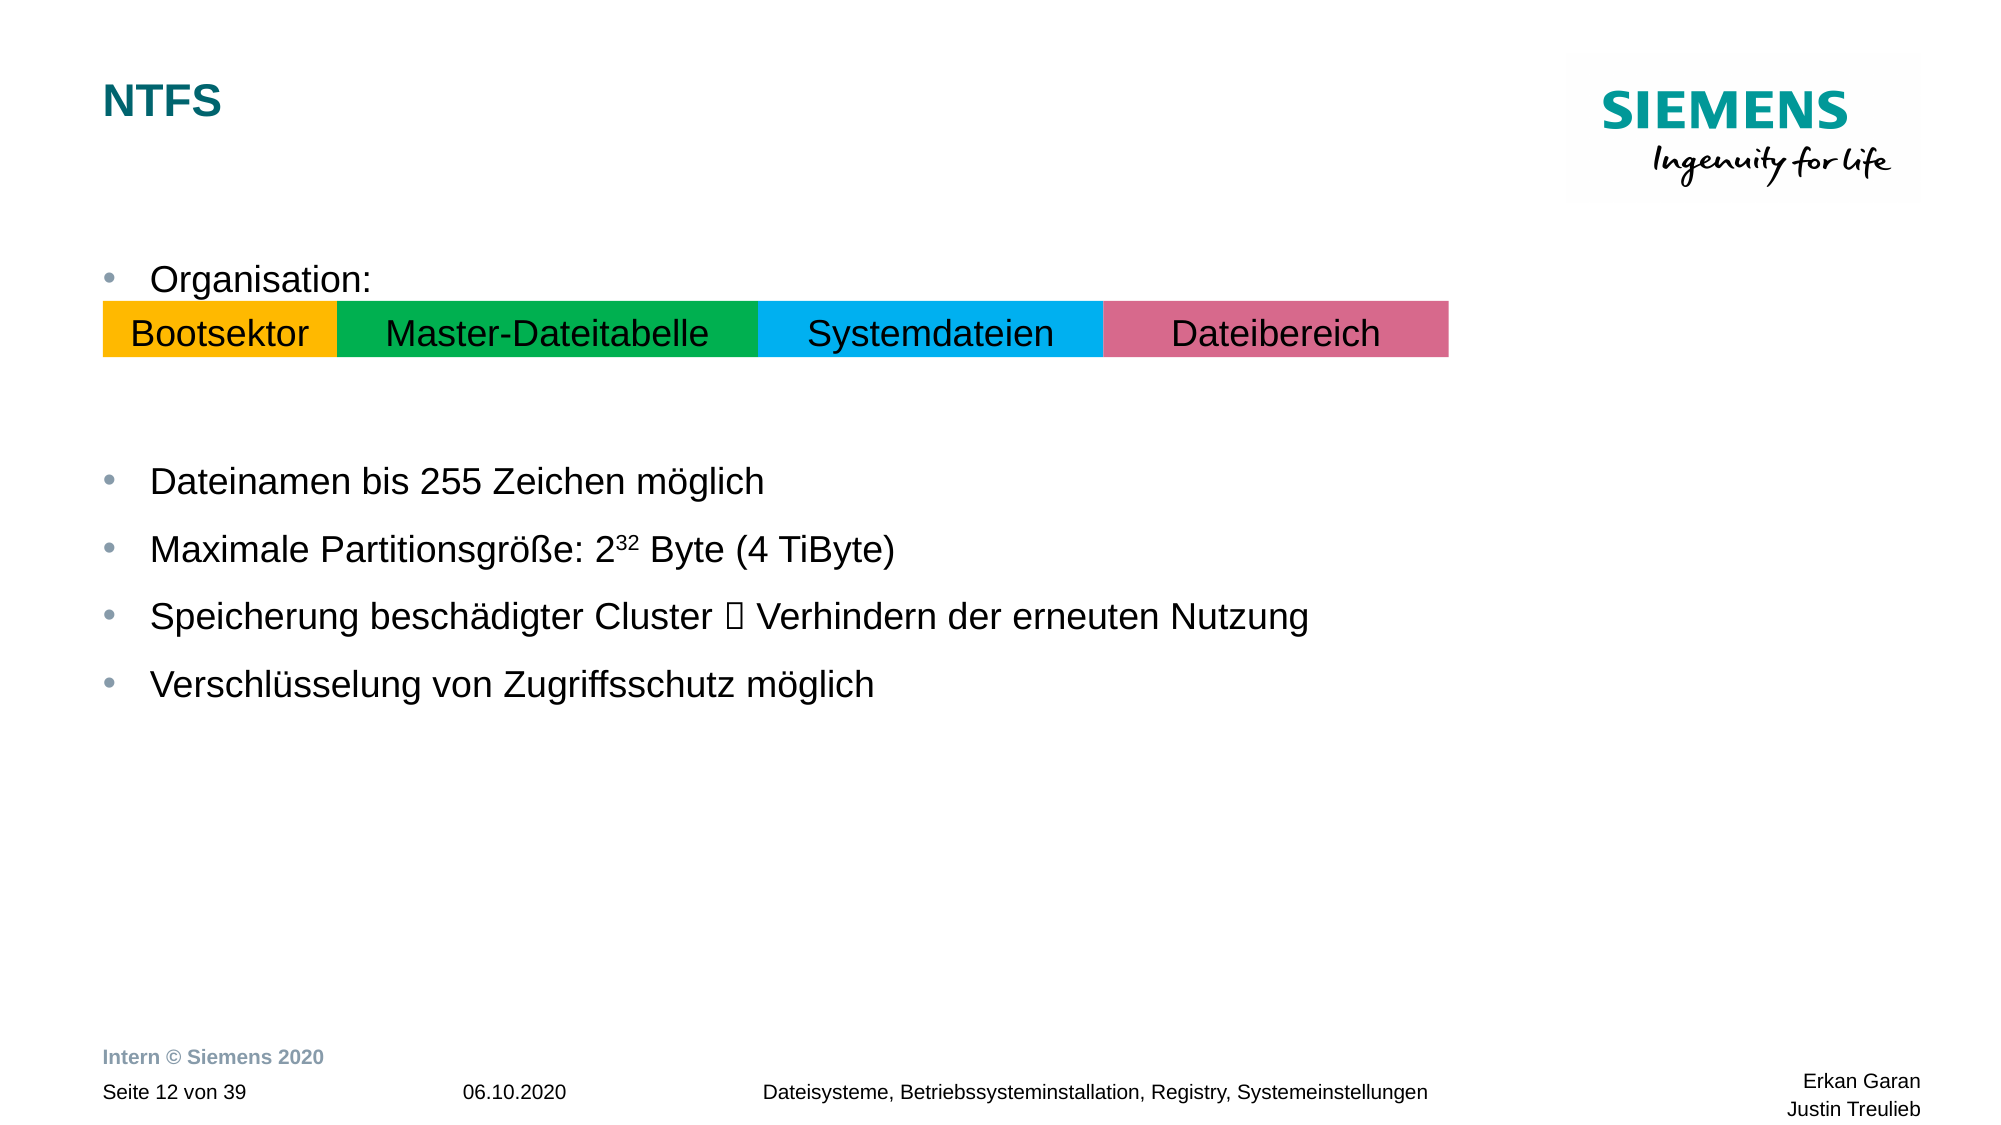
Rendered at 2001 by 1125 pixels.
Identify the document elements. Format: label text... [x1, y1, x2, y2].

list Organisation: Dateinamen bis 255 Zeichen möglich Maximale Partitionsgröße: 232 Byte (4 TiByte) Speicherung beschädigter Cluster  Verhindern der erneuten Nutzung Verschlüsselung von Zugriffsschutz möglich [102, 231, 1449, 300]
list Organisation: Dateinamen bis 255 Zeichen möglich Maximale Partitionsgröße: 232 Byte (4 TiByte) Speicherung beschädigter Cluster  Verhindern der erneuten Nutzung Verschlüsselung von Zugriffsschutz möglich [102, 358, 1449, 1012]
title NTFS [0, 0, 2000, 233]
text_box Dateibereich [1103, 300, 1449, 358]
text_box Systemdateien [758, 300, 1103, 358]
text_box Bootsektor [102, 300, 337, 358]
text_box Master-Dateitabelle [337, 300, 758, 358]
